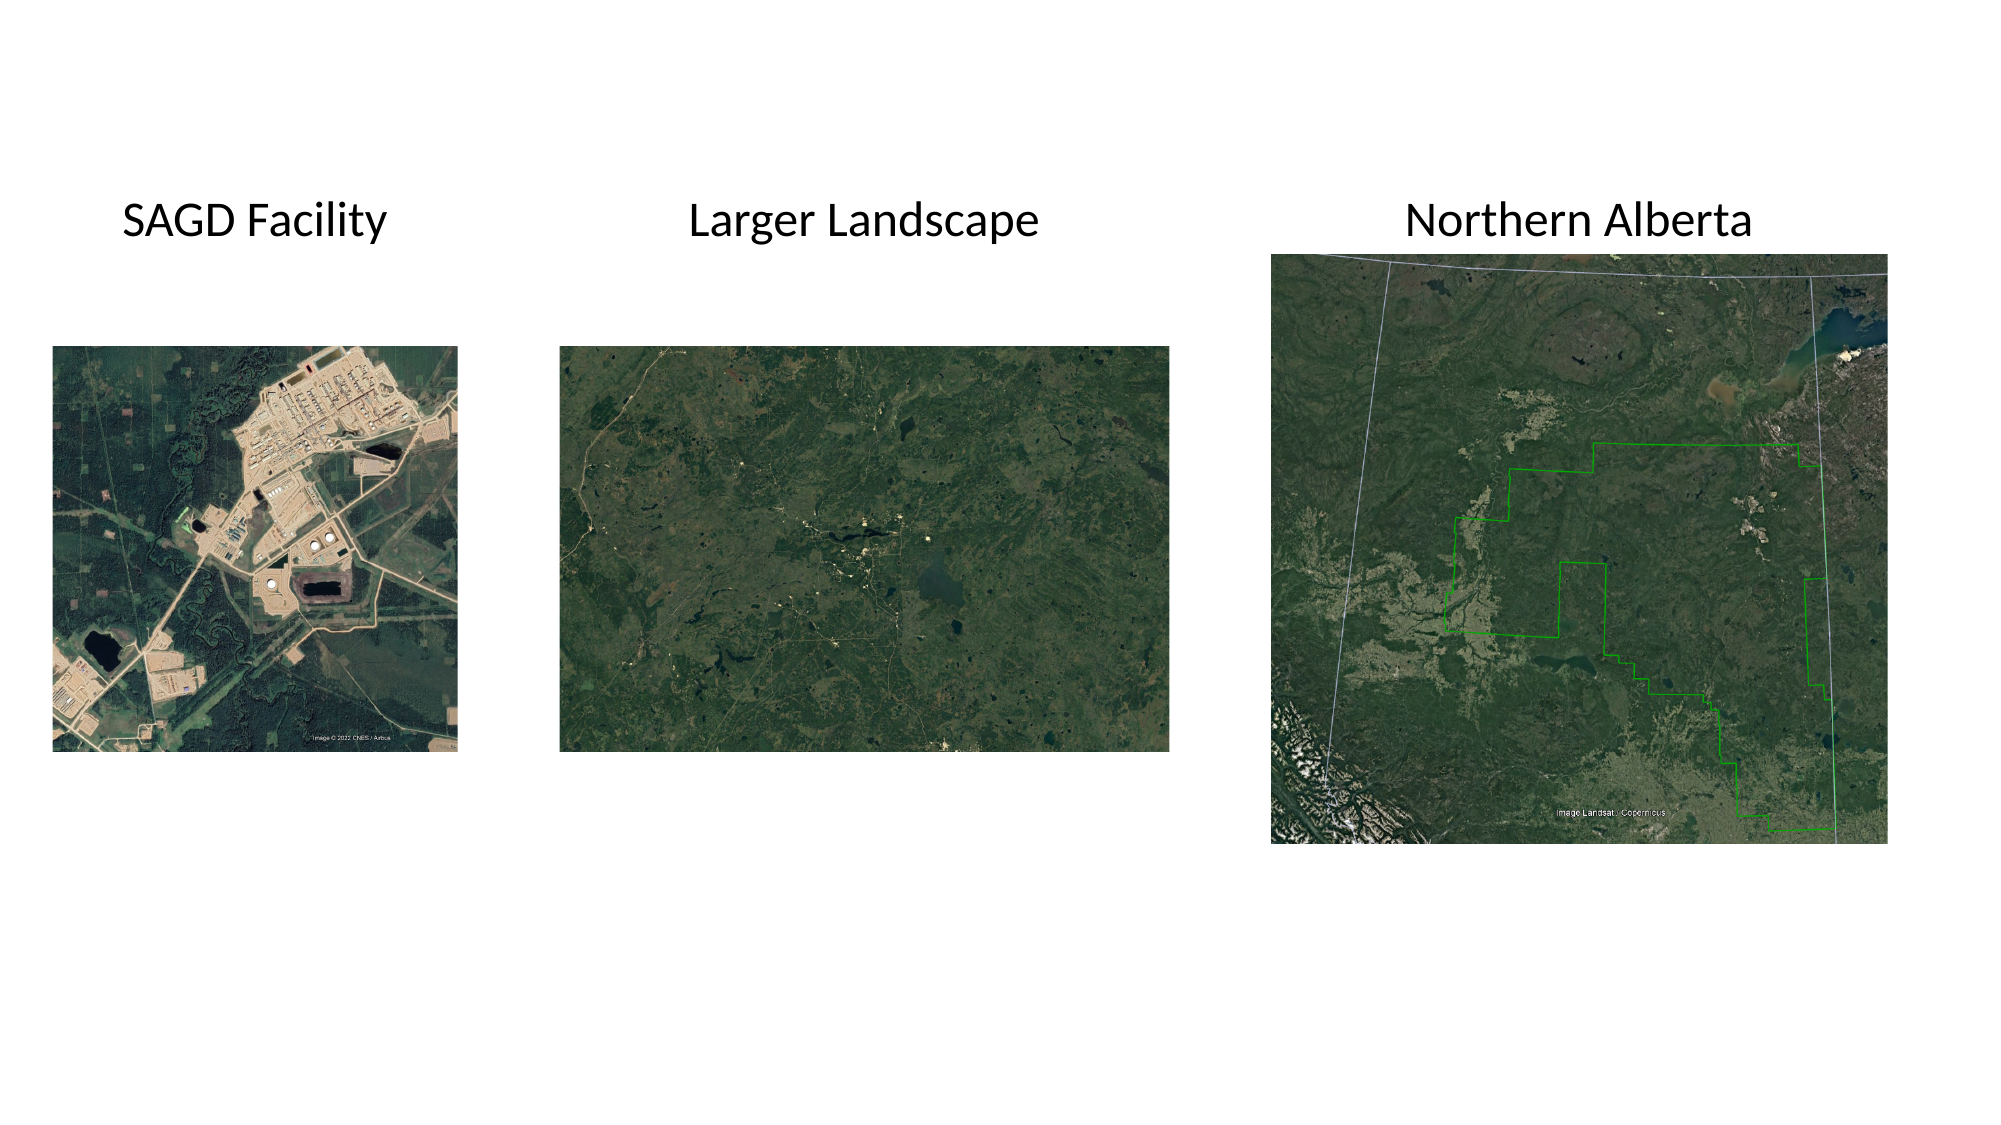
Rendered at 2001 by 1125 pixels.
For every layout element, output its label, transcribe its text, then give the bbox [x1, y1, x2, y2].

text_box Larger Landscape [673, 178, 1055, 254]
picture [52, 346, 458, 752]
text_box Northern Alberta [1390, 179, 1769, 254]
picture [559, 346, 1170, 752]
picture [1271, 254, 1888, 844]
text_box SAGD Facility [107, 178, 403, 254]
